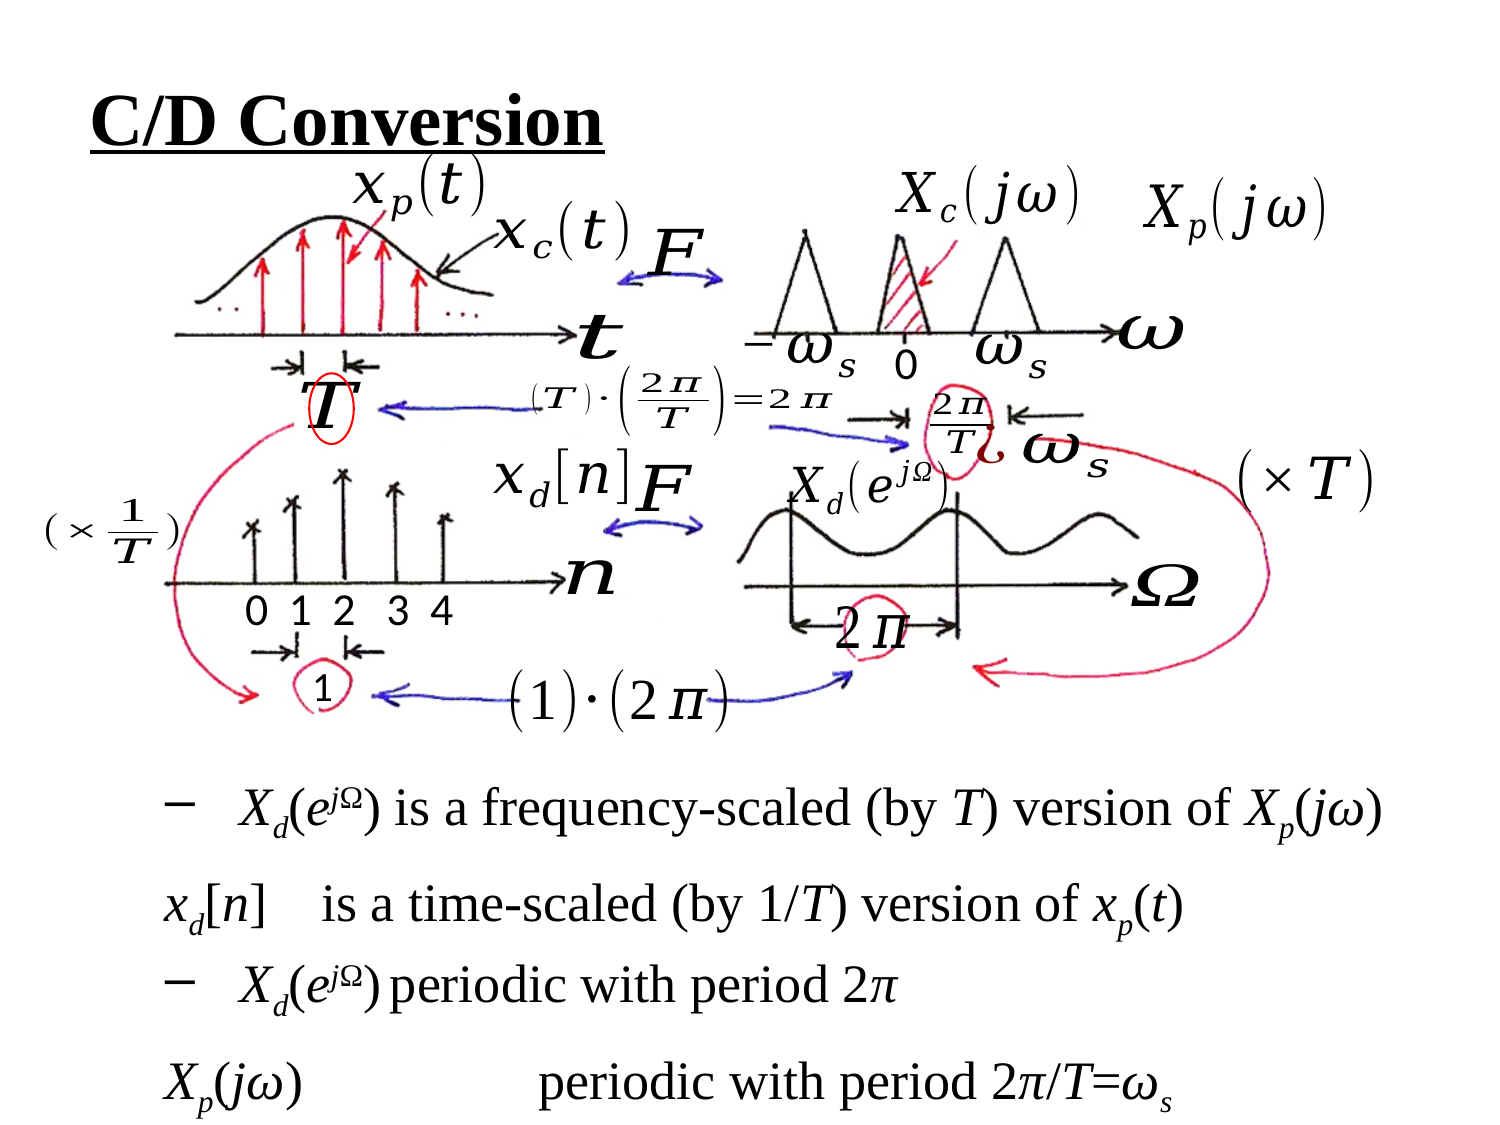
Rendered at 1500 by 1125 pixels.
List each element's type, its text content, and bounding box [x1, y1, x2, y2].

text_box Xd(ejΩ) is a frequency-scaled (by T) version of Xp(jω) xd[n] is a time-scaled (by 1/T) version of xp(t) [0, 770, 1500, 942]
text_box Xd(ejΩ) periodic with period 2π Xp(jω) periodic with period 2π/T=ωs [0, 947, 1500, 1119]
text_box C/D Conversion [0, 18, 1500, 169]
picture [159, 207, 1279, 719]
